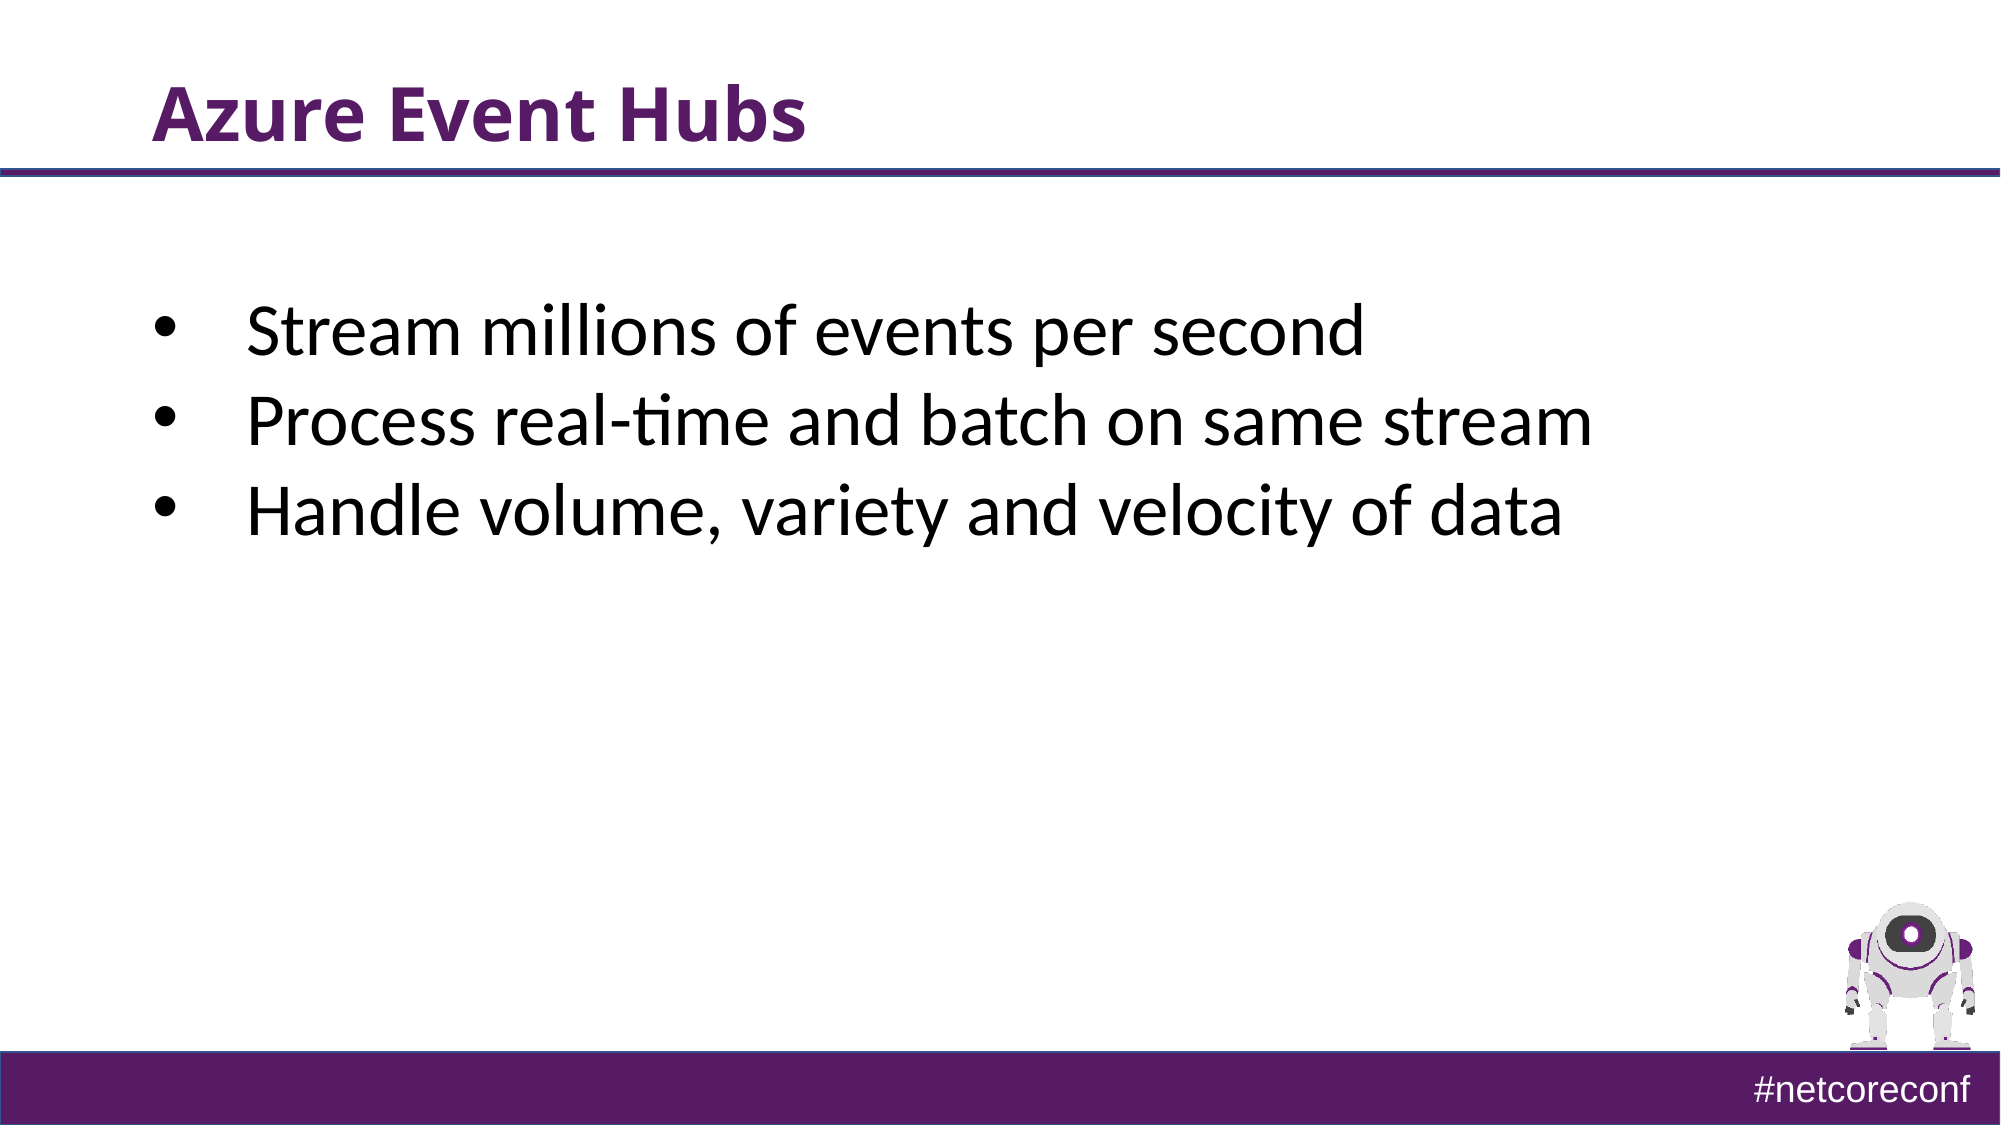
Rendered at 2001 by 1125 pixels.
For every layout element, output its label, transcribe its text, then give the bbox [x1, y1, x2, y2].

text_box Stream millions of events per second Process real-time and batch on same stream Handle volume, variety and velocity of data [137, 272, 1863, 738]
title Azure Event Hubs [137, 20, 1863, 213]
picture [1845, 902, 1975, 1050]
